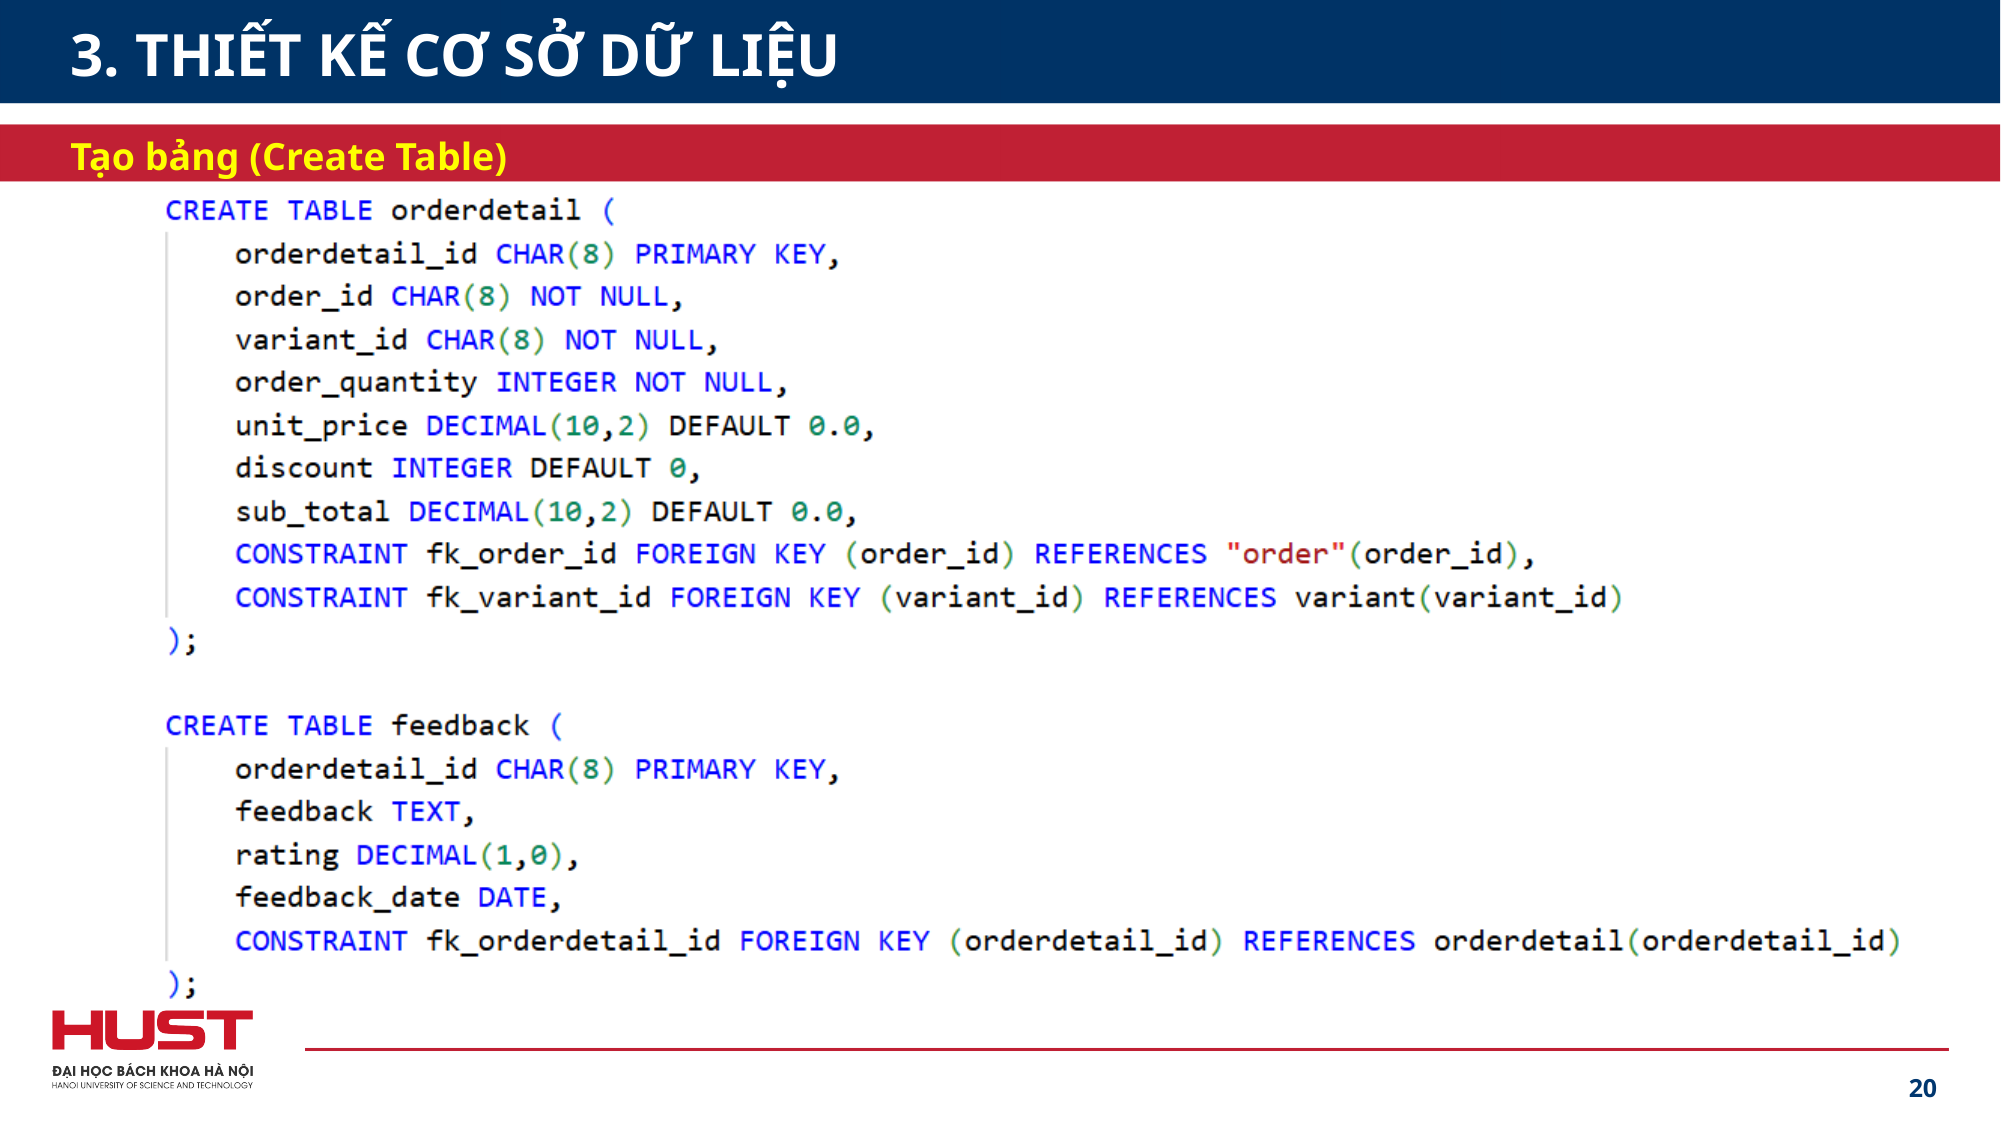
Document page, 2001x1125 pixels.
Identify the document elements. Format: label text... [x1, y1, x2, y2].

title 3. THIẾT KẾ CƠ SỞ DỮ LIỆU [55, 18, 1945, 90]
slide_number 20 [1502, 1065, 1953, 1125]
picture [0, 0, 2001, 1125]
text_box Tạo bảng (Create Table) [55, 130, 1945, 203]
